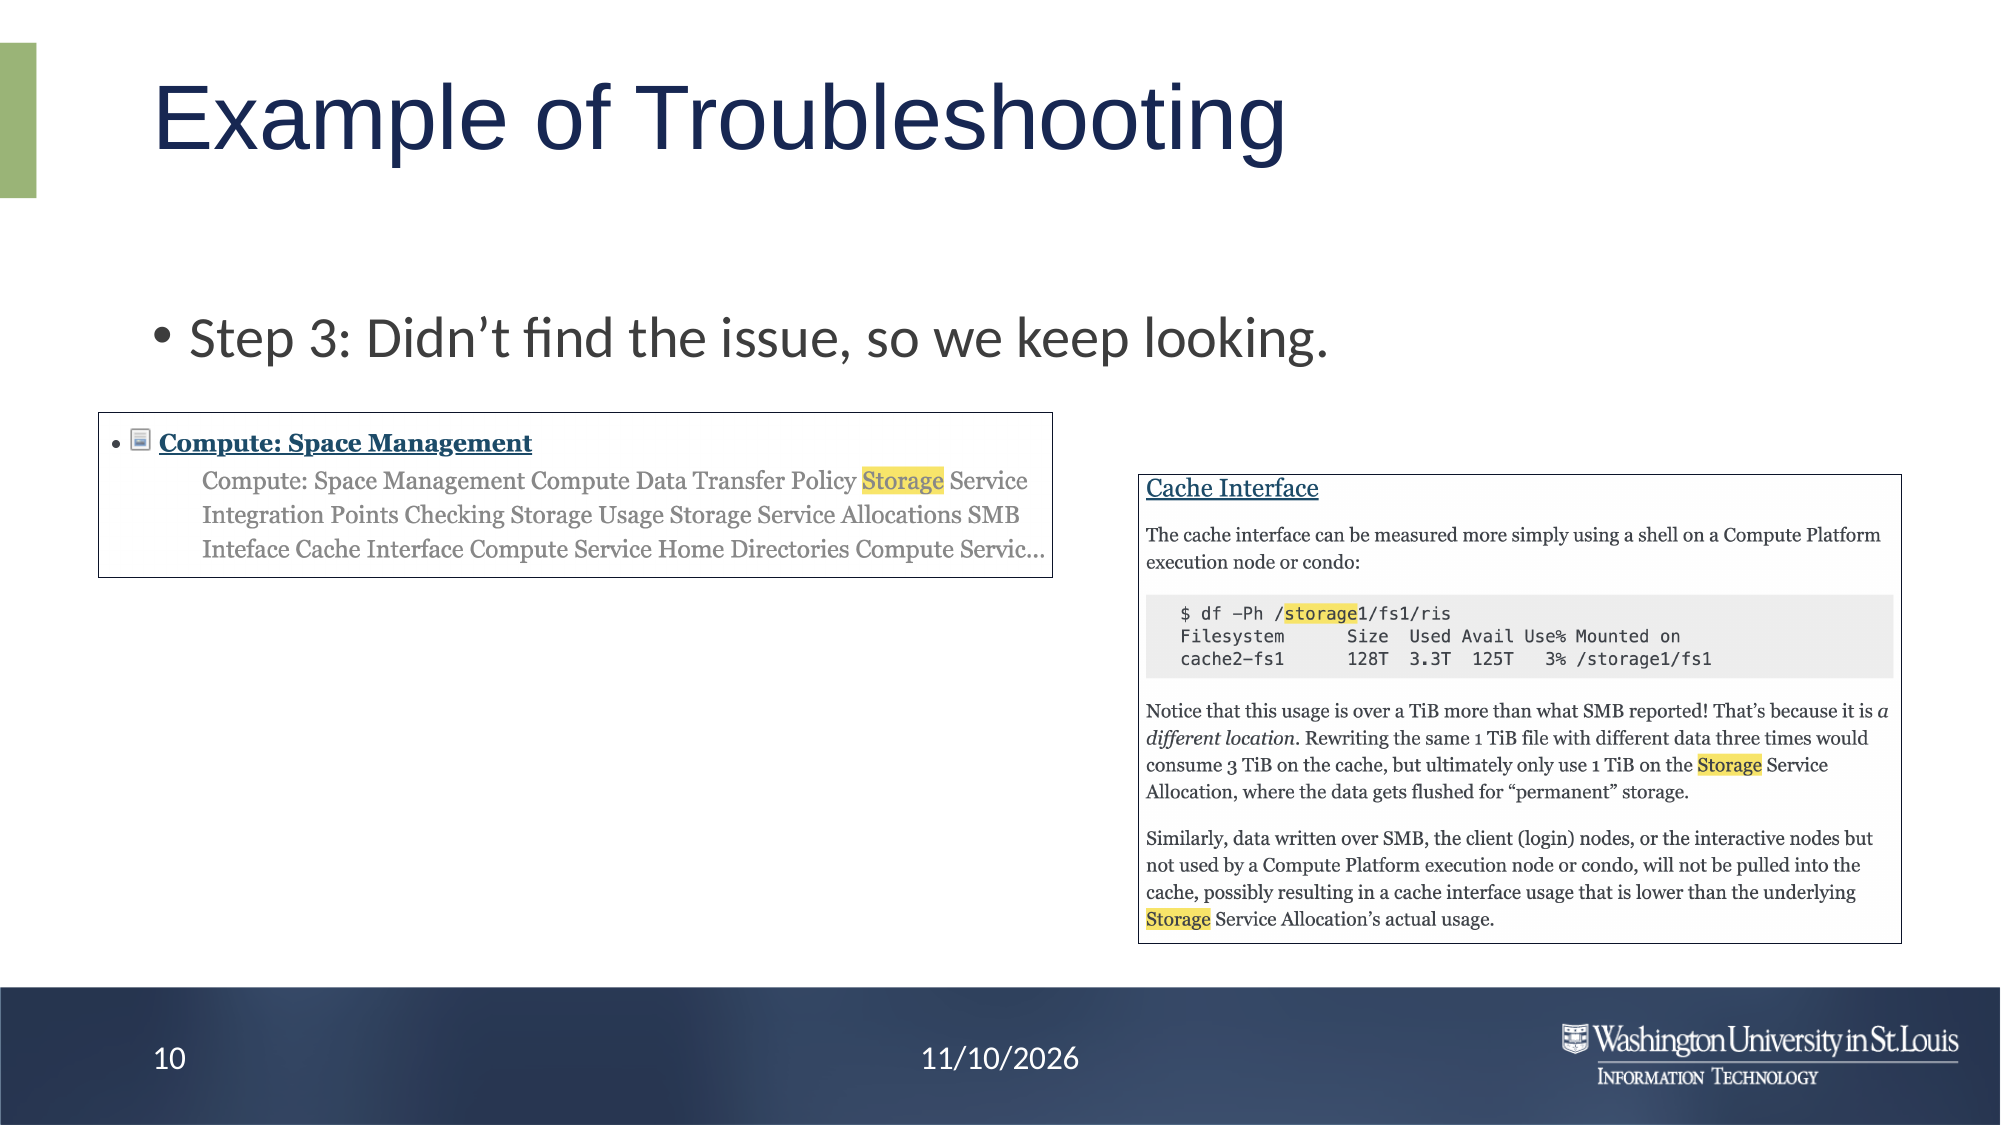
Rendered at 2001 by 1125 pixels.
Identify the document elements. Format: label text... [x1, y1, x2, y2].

list Step 3: Didn’t find the issue, so we keep looking. [137, 299, 1863, 963]
title Example of Troubleshooting [137, 43, 1863, 197]
slide_number 9 [137, 1026, 588, 1087]
picture [0, 0, 2001, 1125]
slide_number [774, 1026, 1225, 1087]
